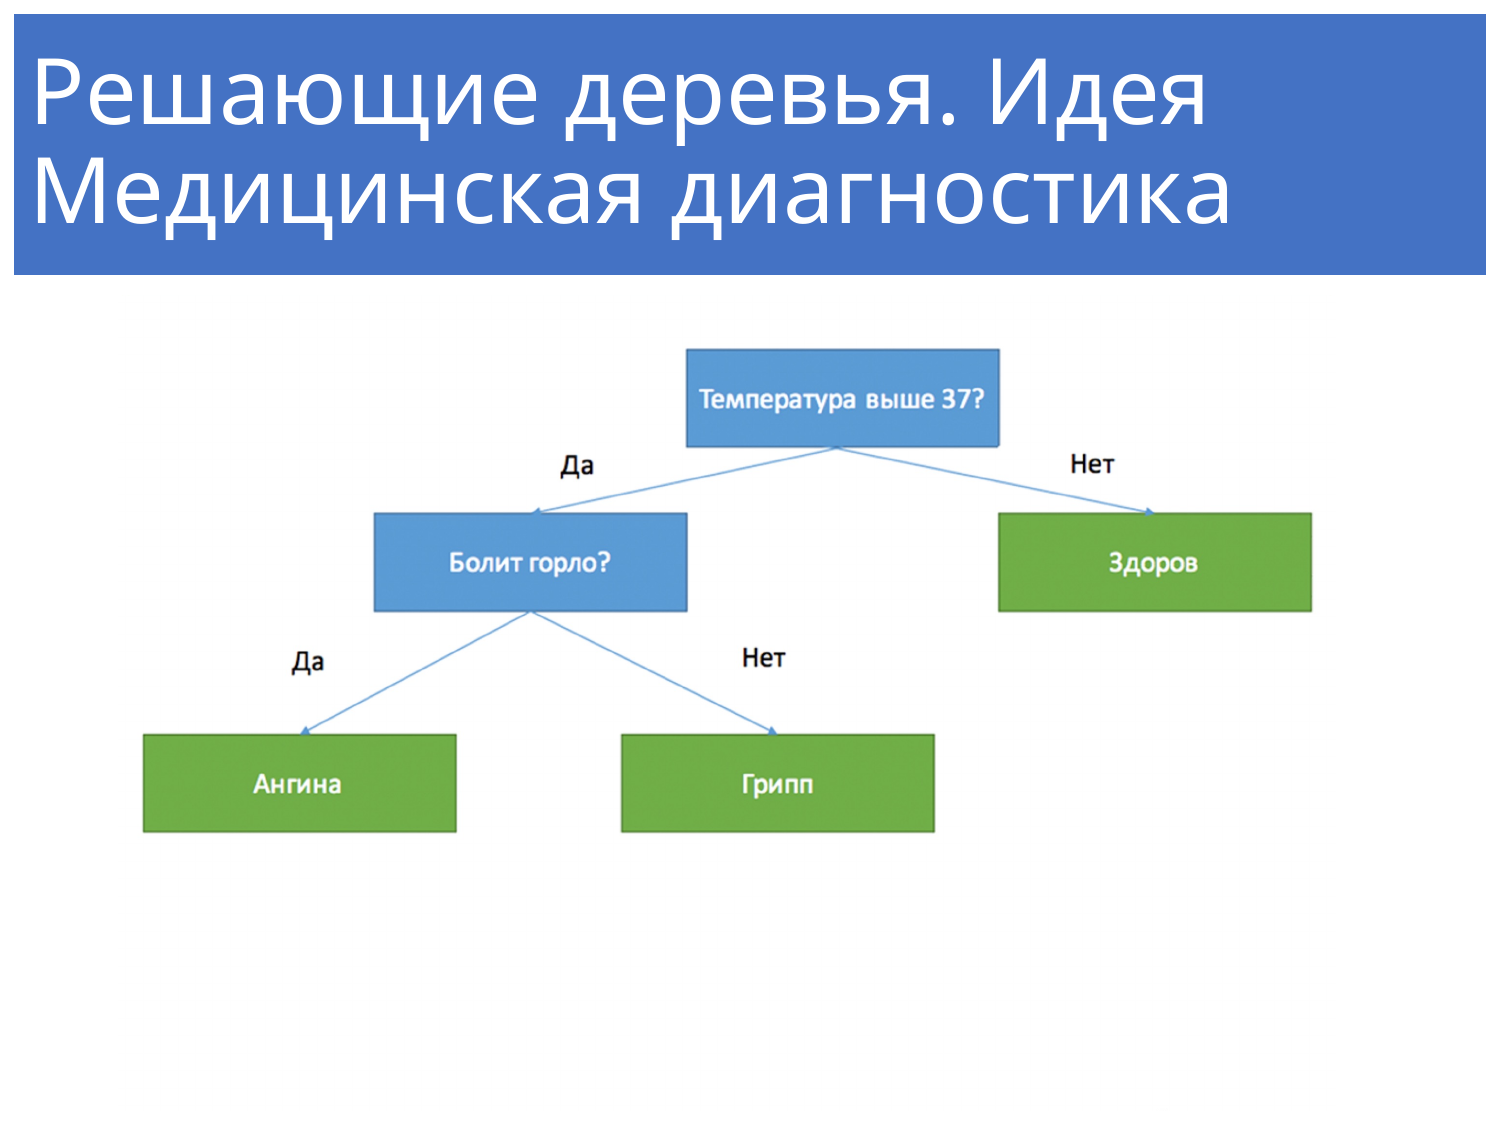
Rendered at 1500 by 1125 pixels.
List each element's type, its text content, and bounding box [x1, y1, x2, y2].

picture [117, 295, 1336, 1111]
title Решающие деревья. Идея Медицинская диагностика [14, 14, 1486, 275]
